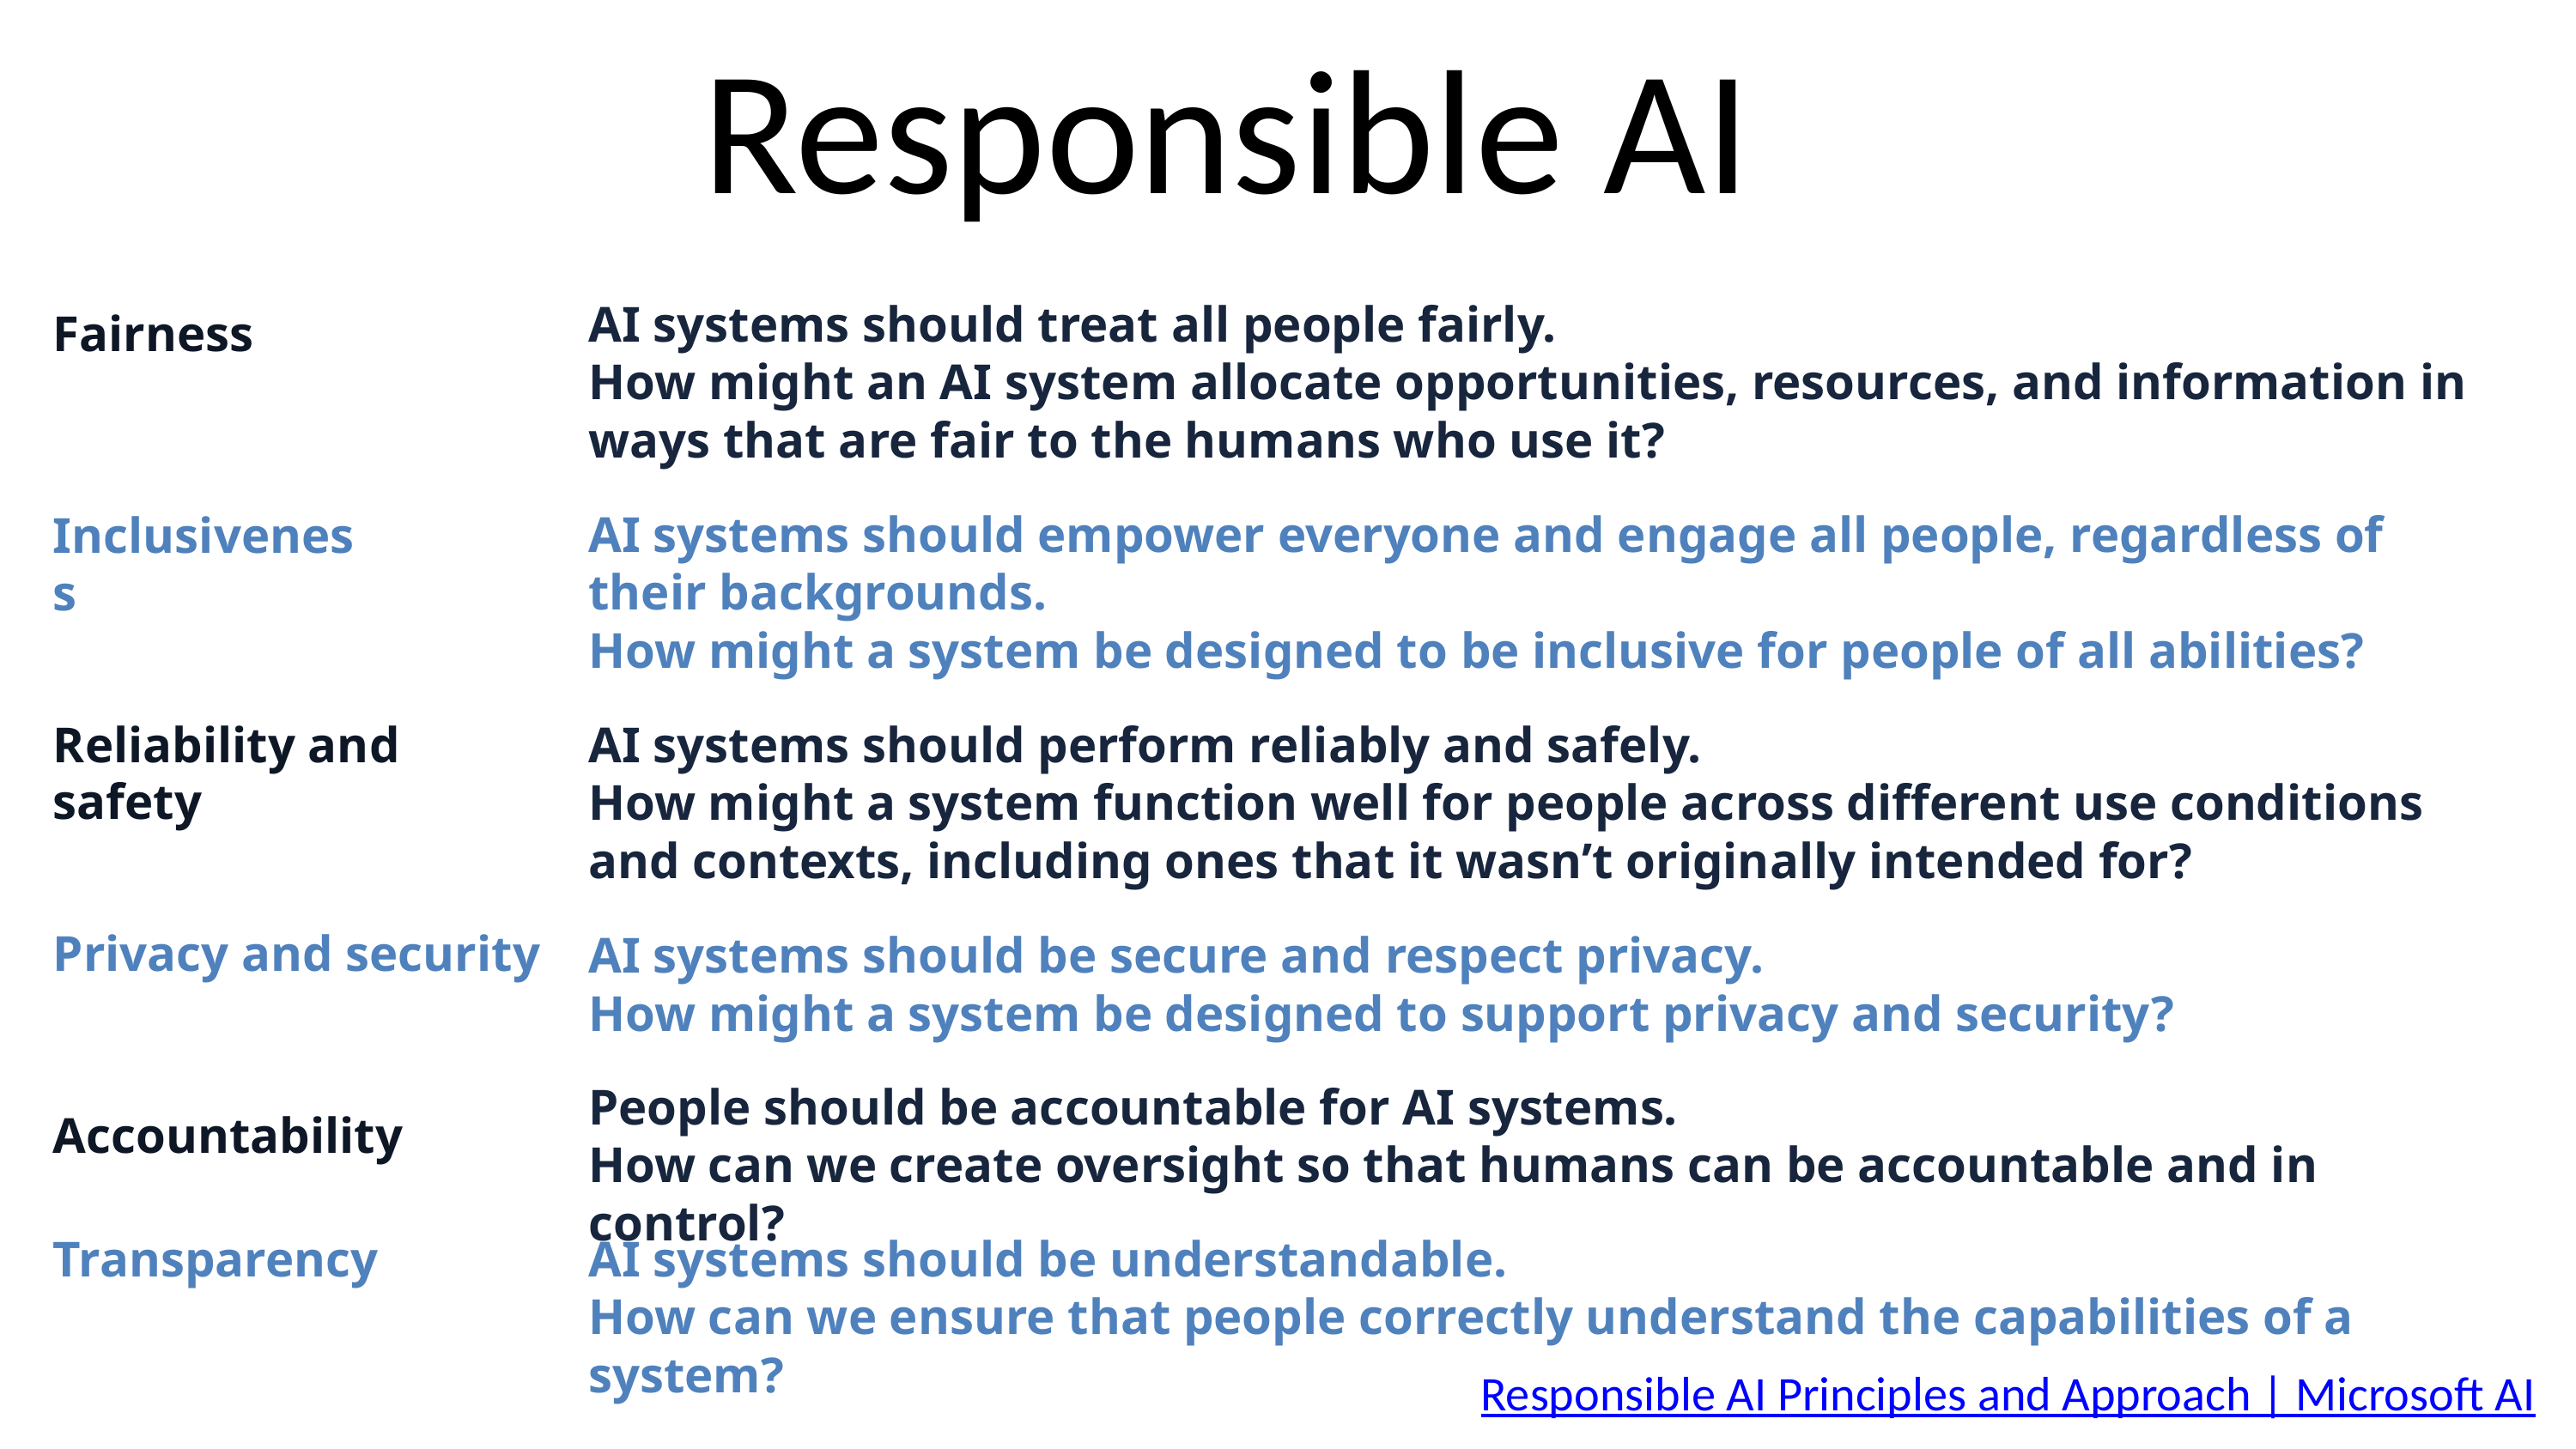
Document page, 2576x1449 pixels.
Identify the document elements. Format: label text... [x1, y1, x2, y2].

text_box Transparency [40, 1222, 394, 1293]
text_box AI systems should be secure and respect privacy. How might a system be designed to support privacy and security? [575, 918, 2363, 1047]
text_box Privacy and security [40, 918, 559, 987]
text_box People should be accountable for AI systems. How can we create oversight so that humans can be accountable and in control? [575, 1070, 2440, 1222]
text_box Reliability and safety [40, 709, 559, 835]
text_box AI systems should empower everyone and engage all people, regardless of their backgrounds. How might a system be designed to be inclusive for people of all abilities? [575, 497, 2458, 684]
text_box Responsible AI [672, 10, 1781, 236]
text_box Accountability [40, 1098, 422, 1169]
text_box Responsible AI Principles and Approach | Microsoft AI [1467, 1355, 2576, 1427]
text_box Inclusiveness [40, 498, 381, 627]
text_box Fairness [40, 297, 284, 368]
text_box AI systems should be understandable. How can we ensure that people correctly understand the capabilities of a system? [575, 1222, 2512, 1409]
text_box AI systems should perform reliably and safely. How might a system function well for people across different use conditions and contexts, including ones that it wasn’t originally intended for? [575, 707, 2472, 894]
text_box AI systems should treat all people fairly. How might an AI system allocate opportunities, resources, and information in ways that are fair to the humans who use it? [575, 287, 2576, 474]
